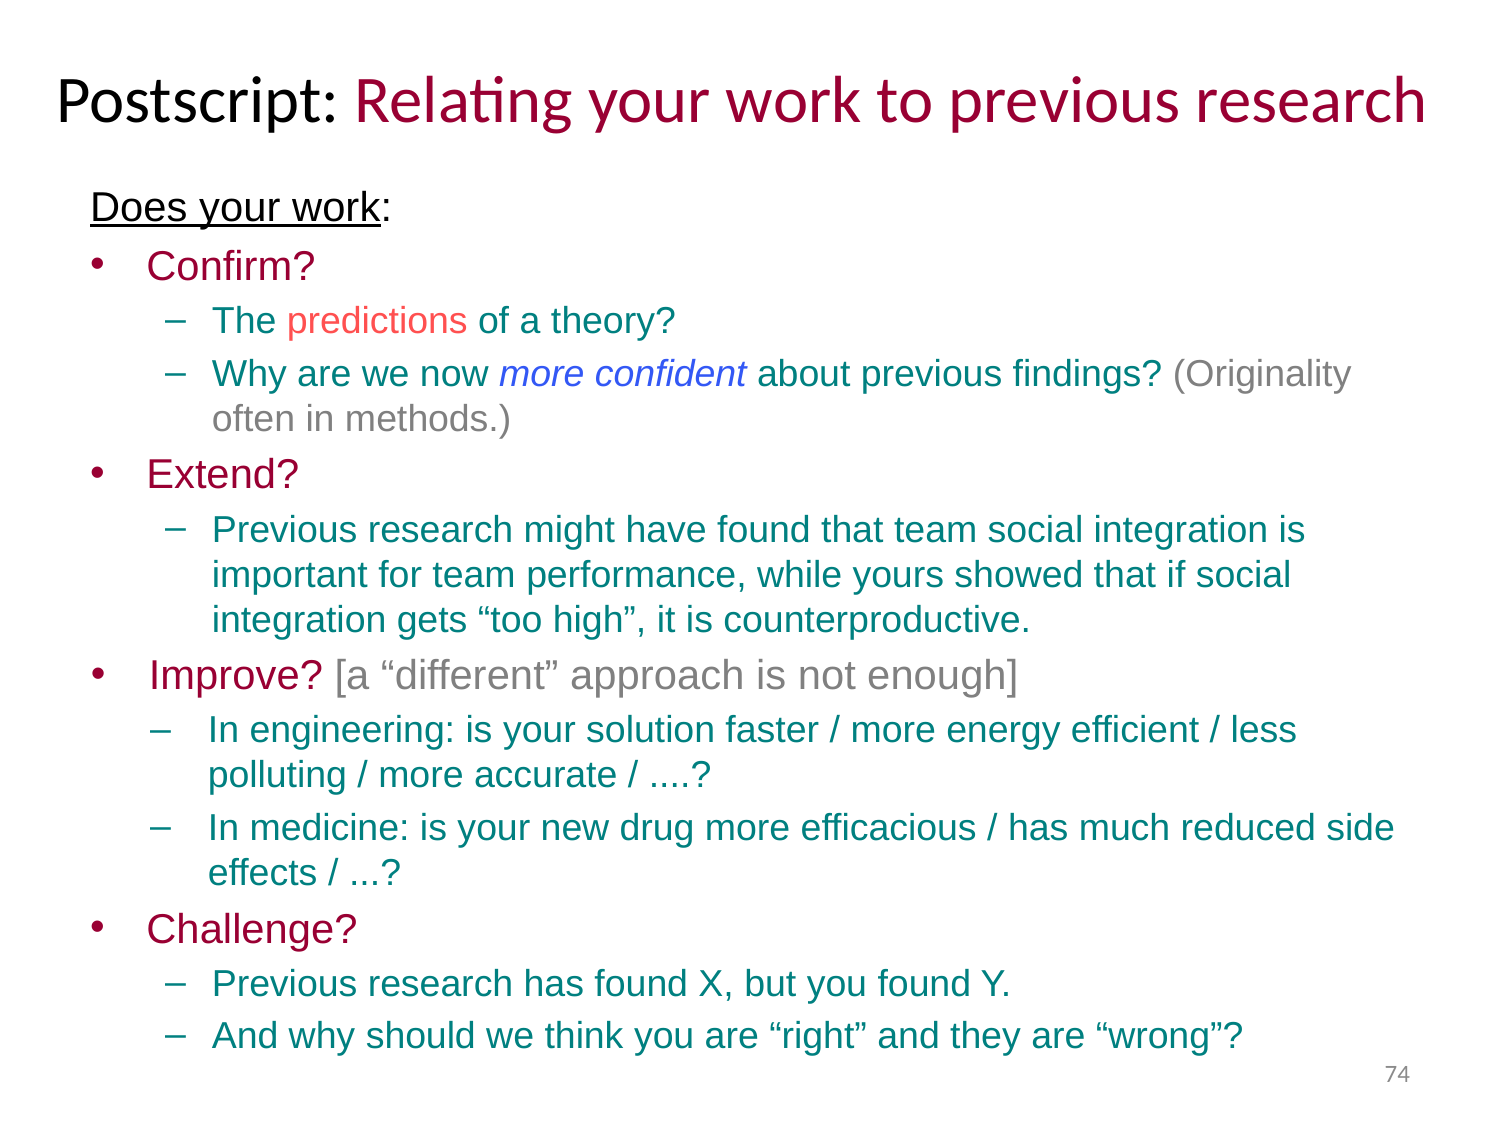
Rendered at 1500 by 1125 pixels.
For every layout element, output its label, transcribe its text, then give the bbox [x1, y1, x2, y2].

title Postscript: Relating your work to previous research [41, 19, 1467, 173]
slide_number 74 [1074, 1042, 1425, 1103]
list Does your work: Confirm? The predictions of a theory? Why are we now more confident about previous findings? (Originality often in methods.) Extend? Previous research might have found that team social integration is important for team performance, while yours showed that if social integration gets “too high”, it is counterproductive. Improve? [a “different” approach is not enough] In engineering: is your solution faster / more energy efficient / less polluting / more accurate / ....? In medicine: is your new drug more efficacious / has much reduced side effects / ...? Challenge? Previous research has found X, but you found Y. And why should we think you are “right” and they are “wrong”? [75, 172, 1425, 1103]
